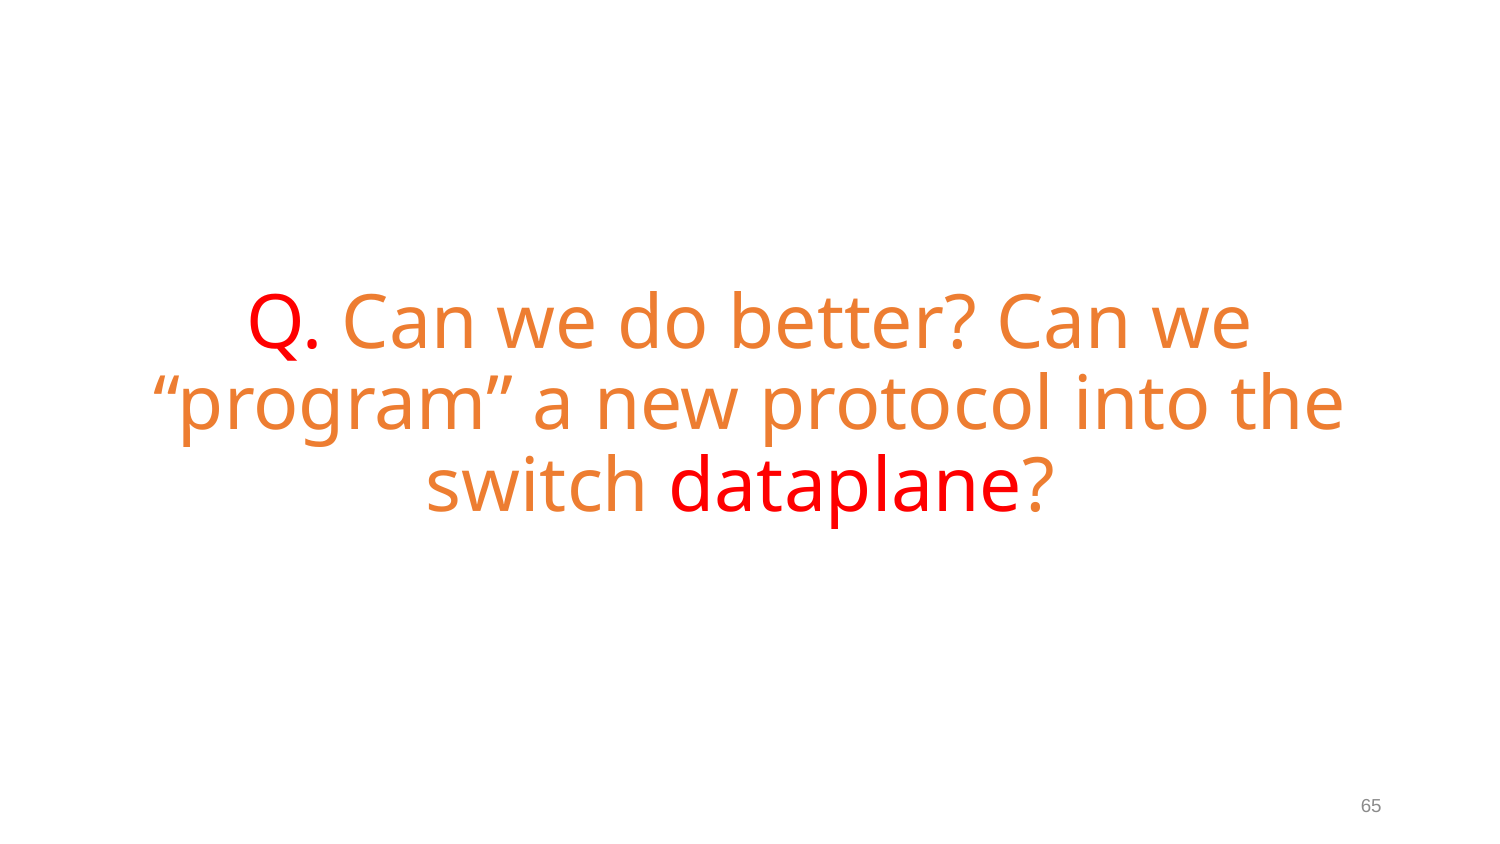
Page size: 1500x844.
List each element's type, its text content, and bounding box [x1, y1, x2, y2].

list Q. Can we do better? Can we “program” a new protocol into the switch dataplane? [103, 48, 1397, 764]
slide_number 65 [1059, 782, 1397, 827]
